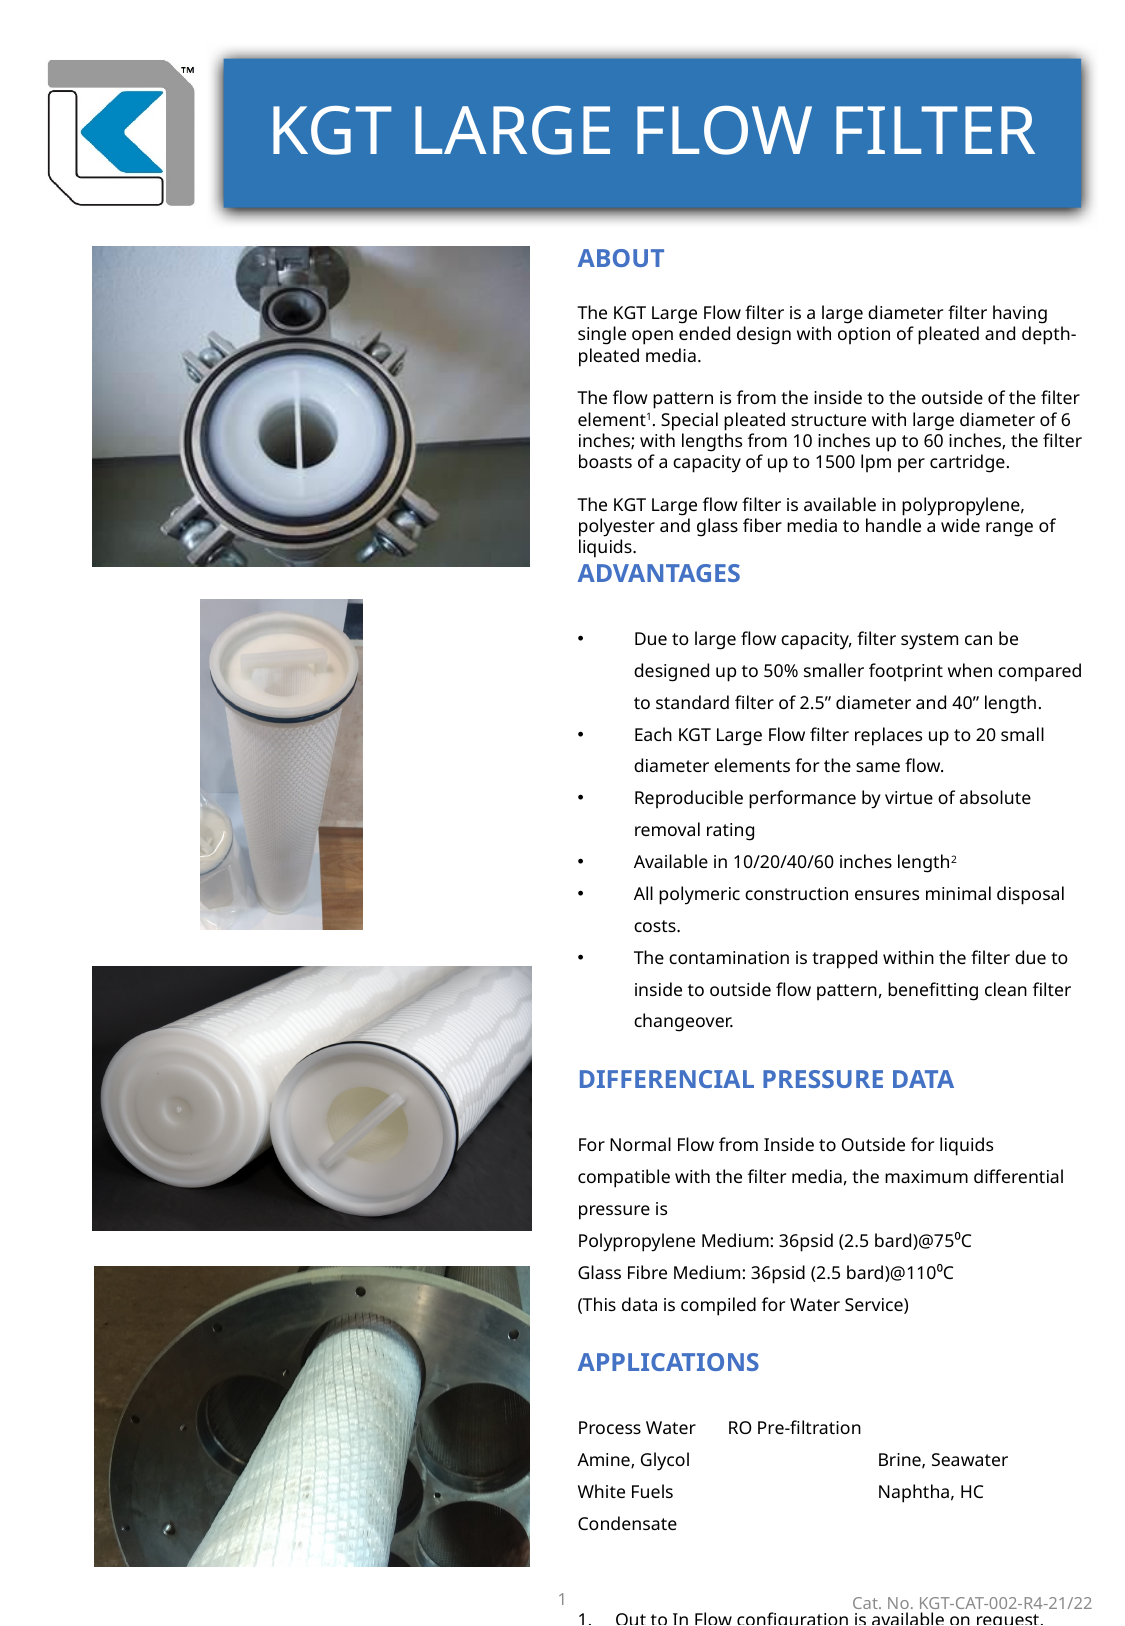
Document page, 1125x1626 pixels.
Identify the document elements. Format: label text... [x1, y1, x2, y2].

text_box ABOUT The KGT Large Flow filter is a large diameter filter having single open ended design with option of pleated and depth-pleated media. The flow pattern is from the inside to the outside of the filter element1. Special pleated structure with large diameter of 6 inches; with lengths from 10 inches up to 60 inches, the filter boasts of a capacity of up to 1500 lpm per cartridge. The KGT Large flow filter is available in polypropylene, polyester and glass fiber media to handle a wide range of liquids. ADVANTAGES Due to large flow capacity, filter system can be designed up to 50% smaller footprint when compared to standard filter of 2.5” diameter and 40” length. Each KGT Large Flow filter replaces up to 20 small diameter elements for the same flow. Reproducible performance by virtue of absolute removal rating Available in 10/20/40/60 inches length2 All polymeric construction ensures minimal disposal costs. The contamination is trapped within the filter due to inside to outside flow pattern, benefitting clean filter changeover. DIFFERENCIAL PRESSURE DATA For Normal Flow from Inside to Outside for liquids compatible with the filter media, the maximum differential pressure is Polypropylene Medium: 36psid (2.5 bard)@75⁰C Glass Fibre Medium: 36psid (2.5 bard)@110⁰C (This data is compiled for Water Service) APPLICATIONS Process Water RO Pre-filtration Amine, Glycol Brine, Seawater White Fuels Naphtha, HC Condensate Out to In Flow configuration is available on request. Other lengths are available on request [562, 234, 1103, 1567]
text_box [562, 632, 1091, 669]
text_box KGT LARGE FLOW FILTER [223, 58, 1082, 208]
picture [43, 53, 201, 213]
slide_number 1 [435, 1584, 689, 1616]
footer Cat. No. KGT-CAT-002-R4-21/22 [782, 1559, 1125, 1625]
picture [94, 1266, 530, 1567]
picture [92, 966, 532, 1231]
picture [92, 246, 530, 567]
picture [200, 599, 363, 931]
